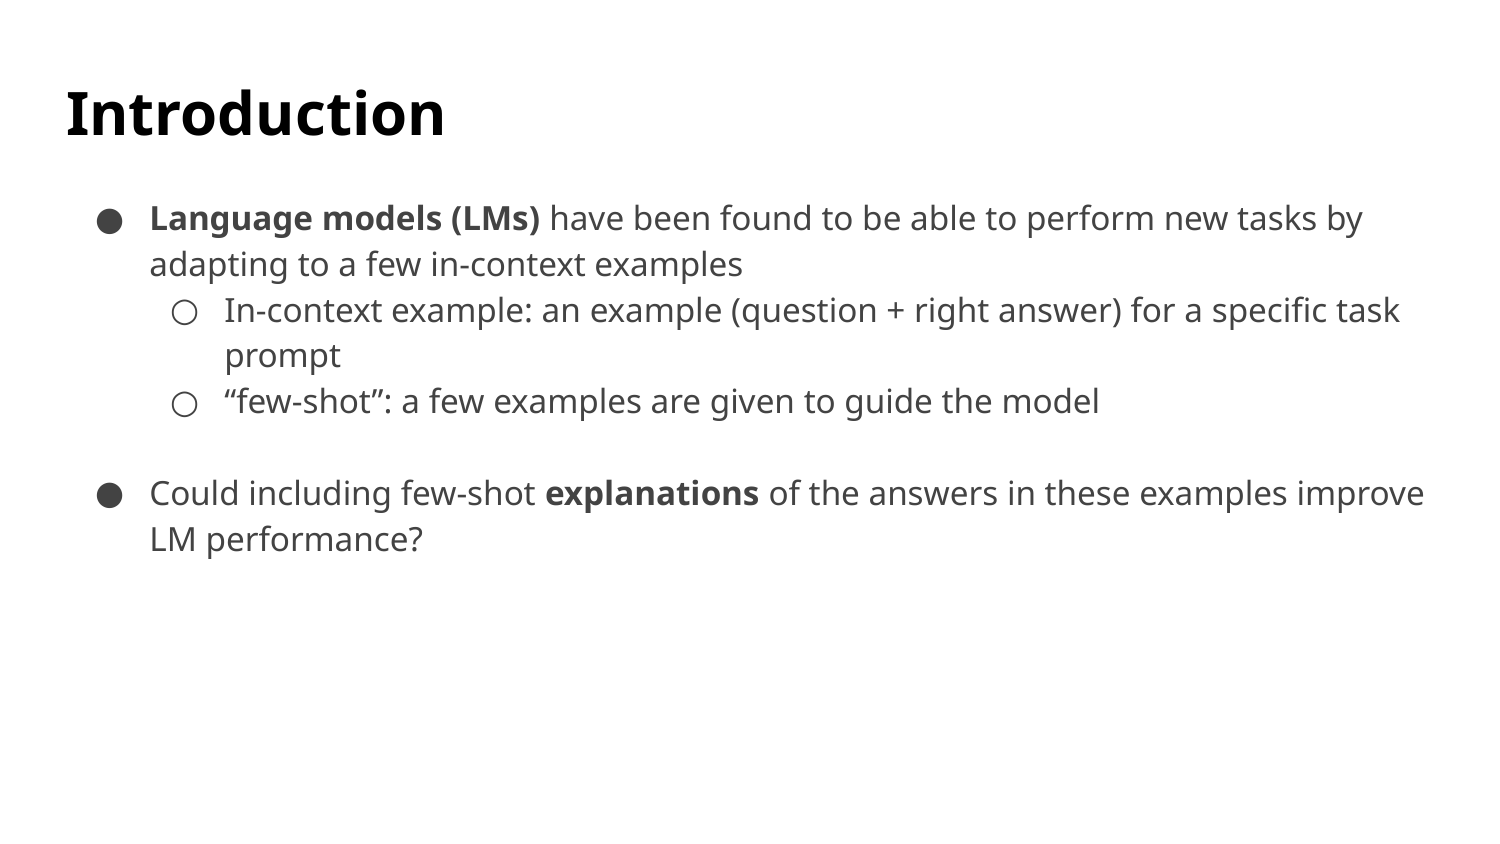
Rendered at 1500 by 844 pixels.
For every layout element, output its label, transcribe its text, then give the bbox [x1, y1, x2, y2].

title Introduction [51, 60, 1449, 163]
list Language models (LMs) have been found to be able to perform new tasks by adapting to a few in-context examples In-context example: an example (question + right answer) for a specific task prompt “few-shot”: a few examples are given to guide the model Could including few-shot explanations of the answers in these examples improve LM performance? [59, 176, 1458, 769]
